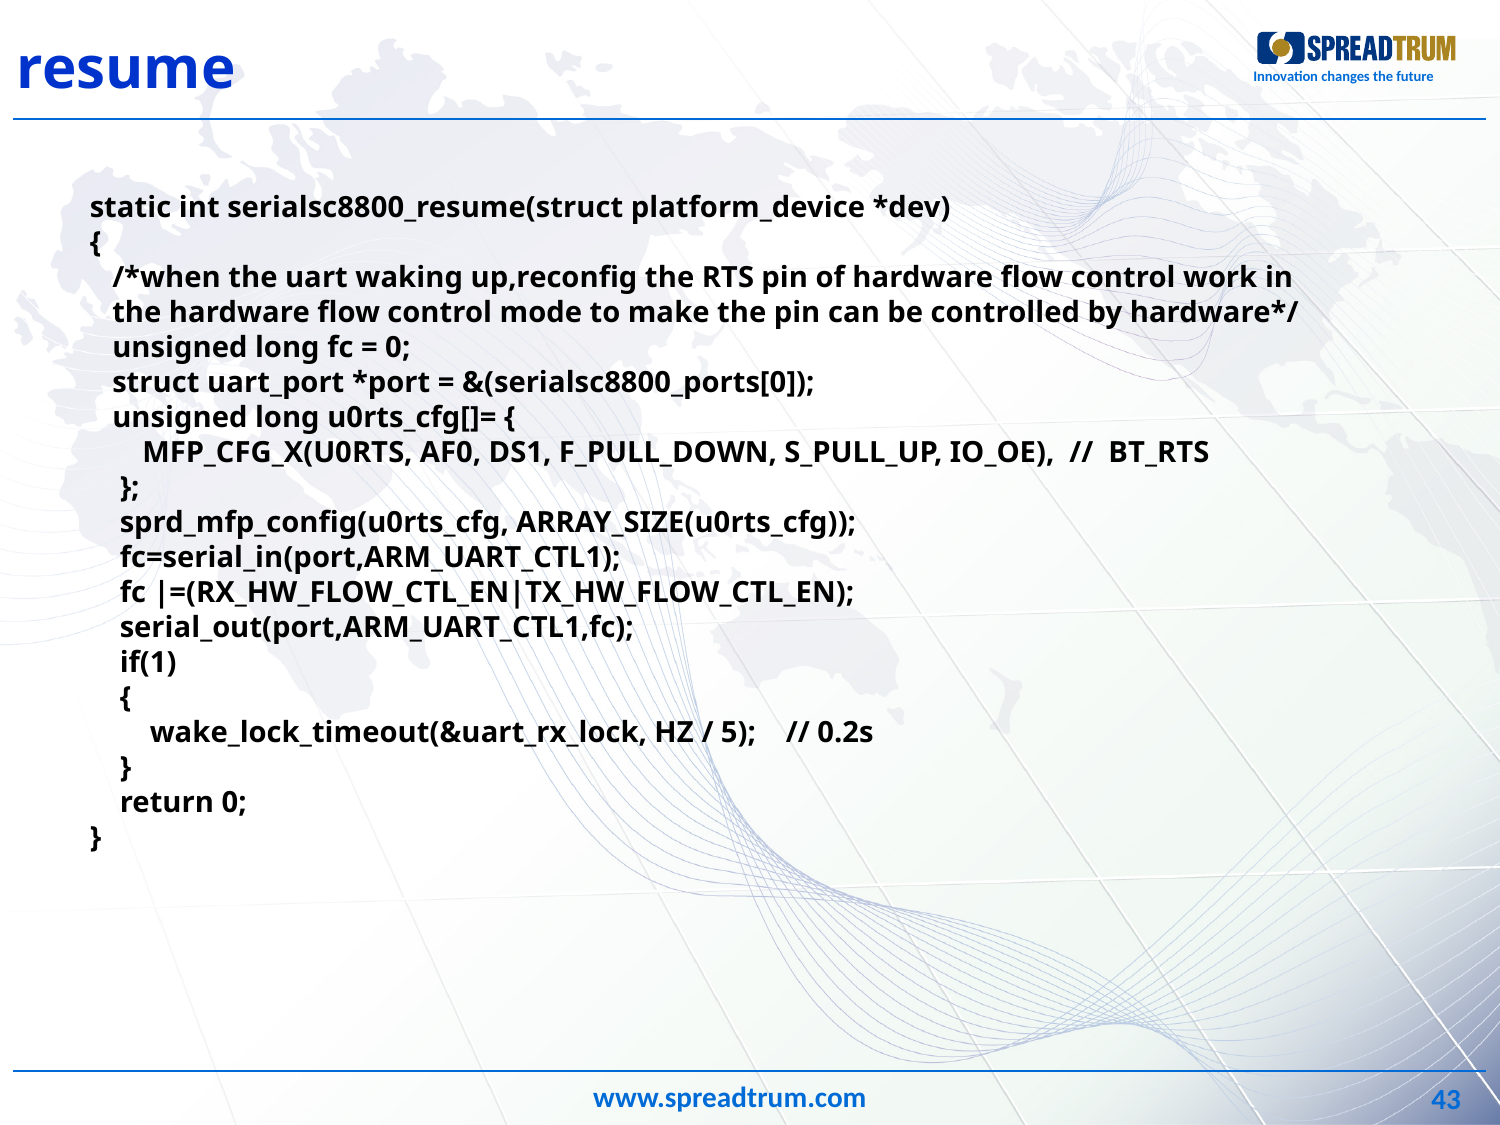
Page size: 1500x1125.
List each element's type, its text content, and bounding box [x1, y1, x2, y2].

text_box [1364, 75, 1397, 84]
text_box resume [2, 0, 1032, 159]
text_box static int serialsc8800_resume(struct platform_device *dev) { /*when the uart waking up,reconfig the RTS pin of hardware flow control work in the hardware flow control mode to make the pin can be controlled by hardware*/ unsigned long fc = 0; struct uart_port *port = &(serialsc8800_ports[0]); unsigned long u0rts_cfg[]= { MFP_CFG_X(U0RTS, AF0, DS1, F_PULL_DOWN, S_PULL_UP, IO_OE), // BT_RTS }; sprd_mfp_config(u0rts_cfg, ARRAY_SIZE(u0rts_cfg)); fc=serial_in(port,ARM_UART_CTL1); fc |=(RX_HW_FLOW_CTL_EN|TX_HW_FLOW_CTL_EN); serial_out(port,ARM_UART_CTL1,fc); if(1) { wake_lock_timeout(&uart_rx_lock, HZ / 5); // 0.2s } return 0; } [75, 181, 1425, 1005]
picture [0, 0, 1500, 1125]
